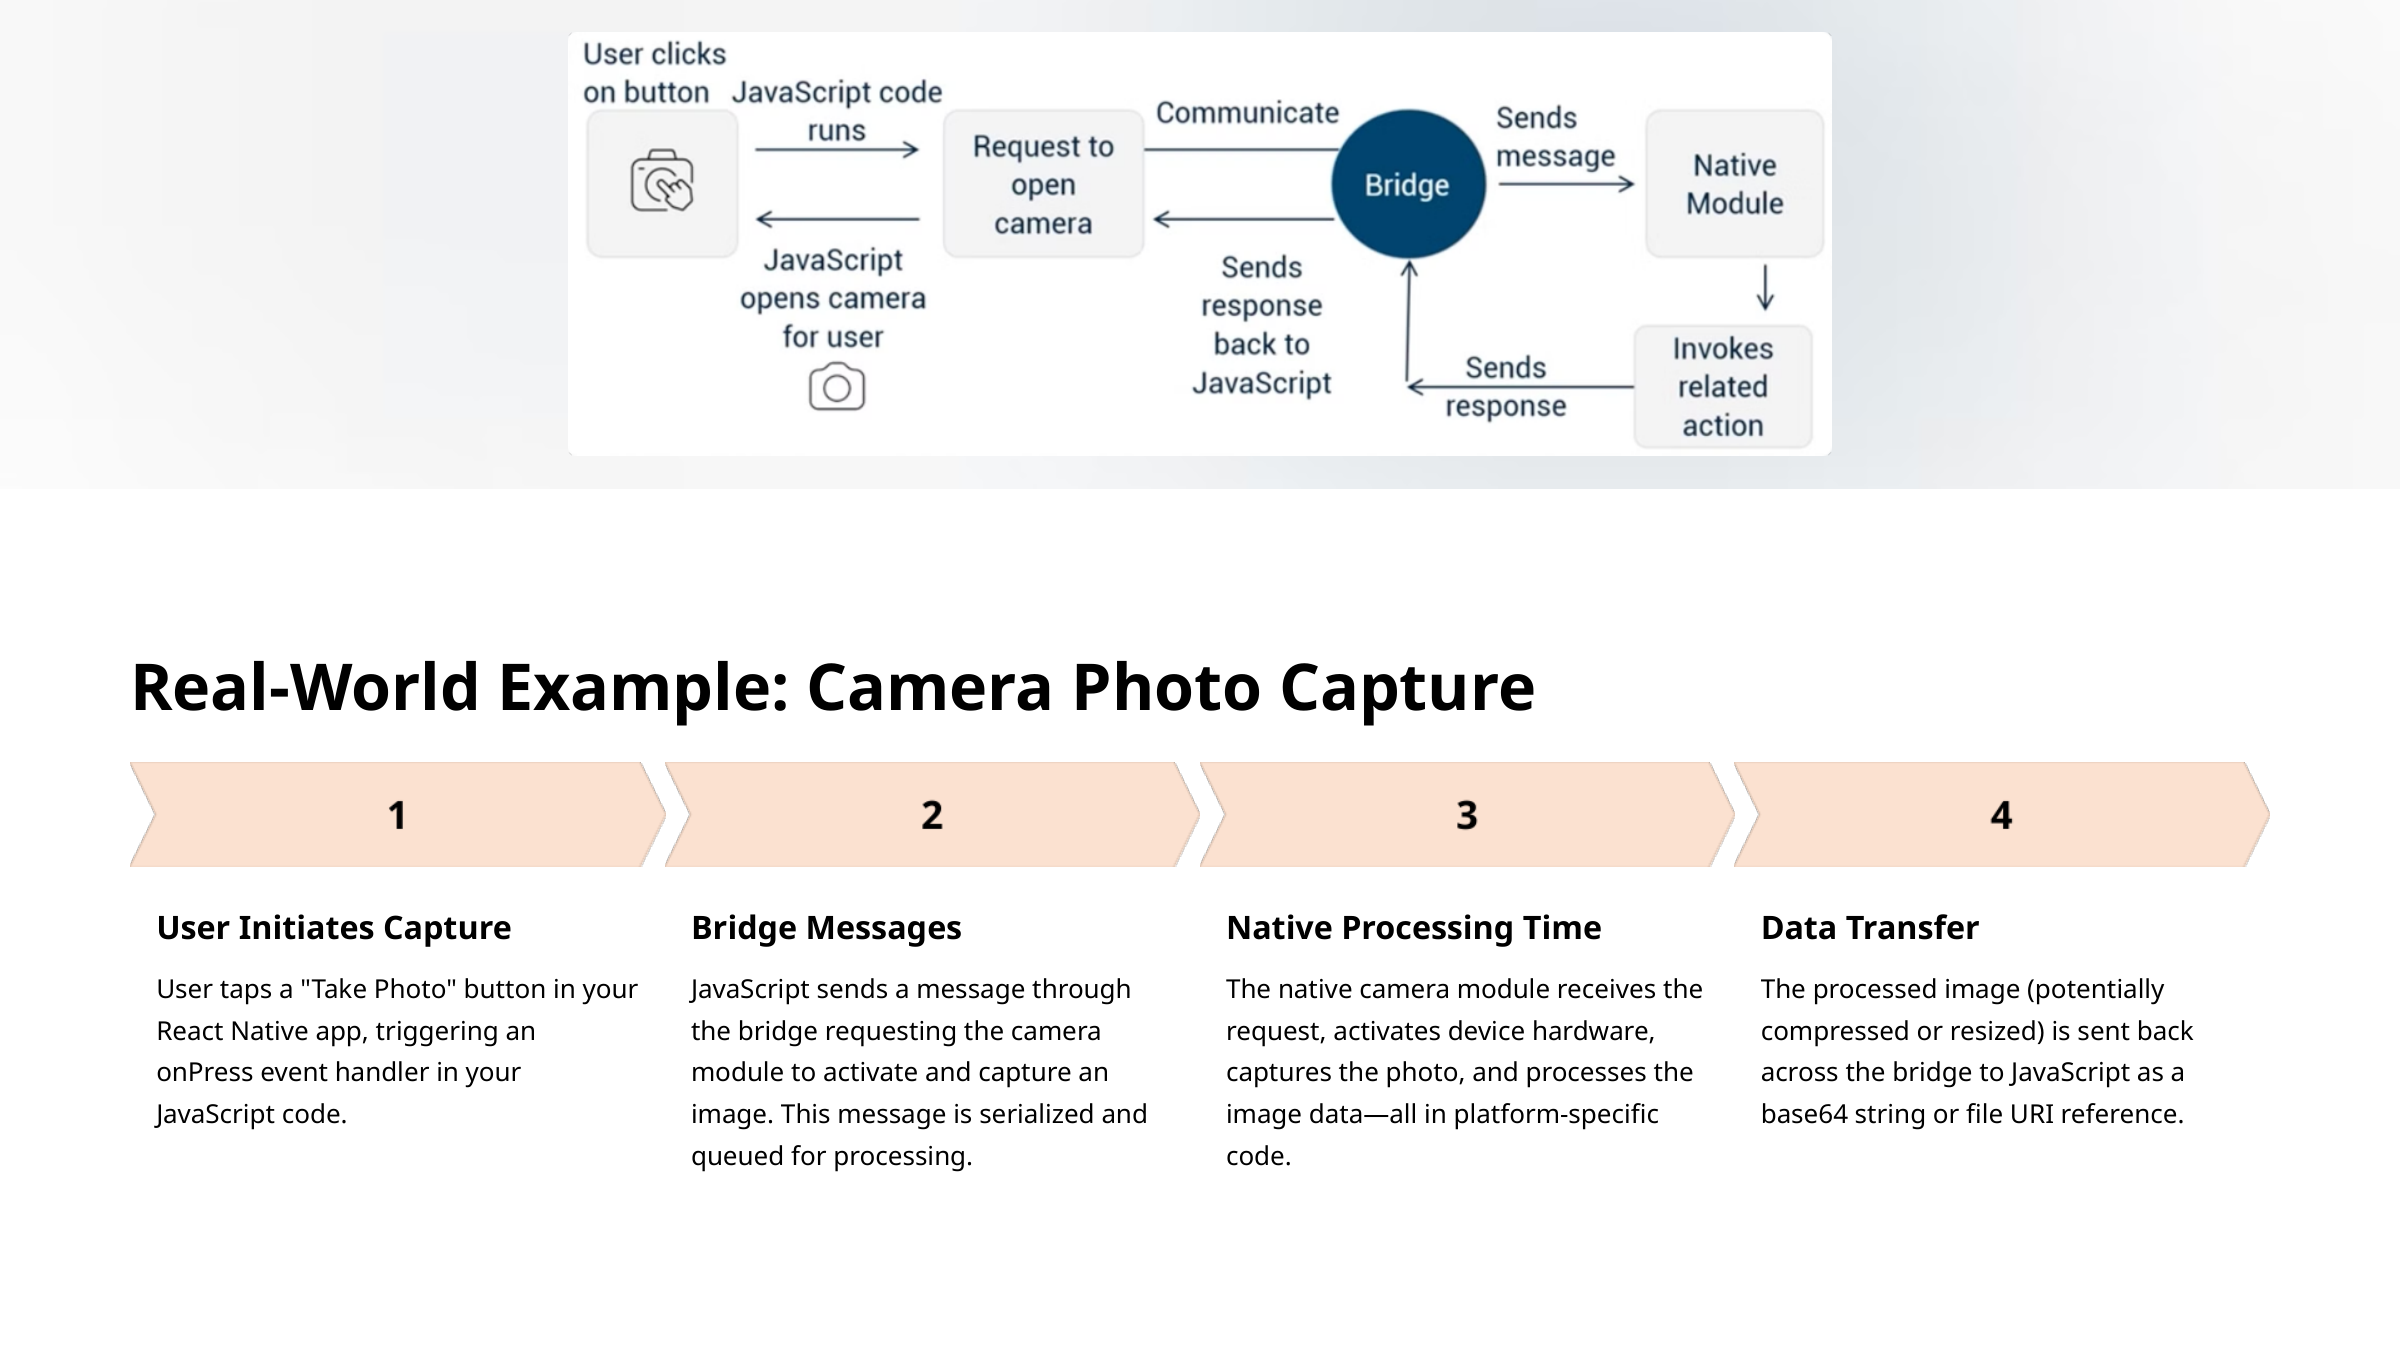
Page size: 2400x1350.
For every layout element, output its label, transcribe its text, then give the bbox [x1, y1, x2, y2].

picture [0, 0, 2400, 489]
text_box Data Transfer [1760, 905, 2087, 947]
text_box The native camera module receives the request, activates device hardware, captures the photo, and processes the image data—all in platform-specific code. [1225, 961, 1709, 1171]
text_box Native Processing Time [1226, 905, 1602, 947]
text_box Real-World Example: Camera Photo Capture [130, 641, 1530, 724]
text_box User taps a "Take Photo" button in your React Native app, triggering an onPress event handler in your JavaScript code. [156, 961, 639, 1129]
text_box User Initiates Capture [156, 905, 501, 947]
text_box JavaScript sends a message through the bridge requesting the camera module to activate and capture an image. This message is serialized and queued for processing. [691, 961, 1174, 1171]
picture [130, 762, 2270, 867]
text_box The processed image (potentially compressed or resized) is sent back across the bridge to JavaScript as a base64 string or file URI reference. [1760, 961, 2244, 1129]
text_box Bridge Messages [691, 905, 1017, 947]
